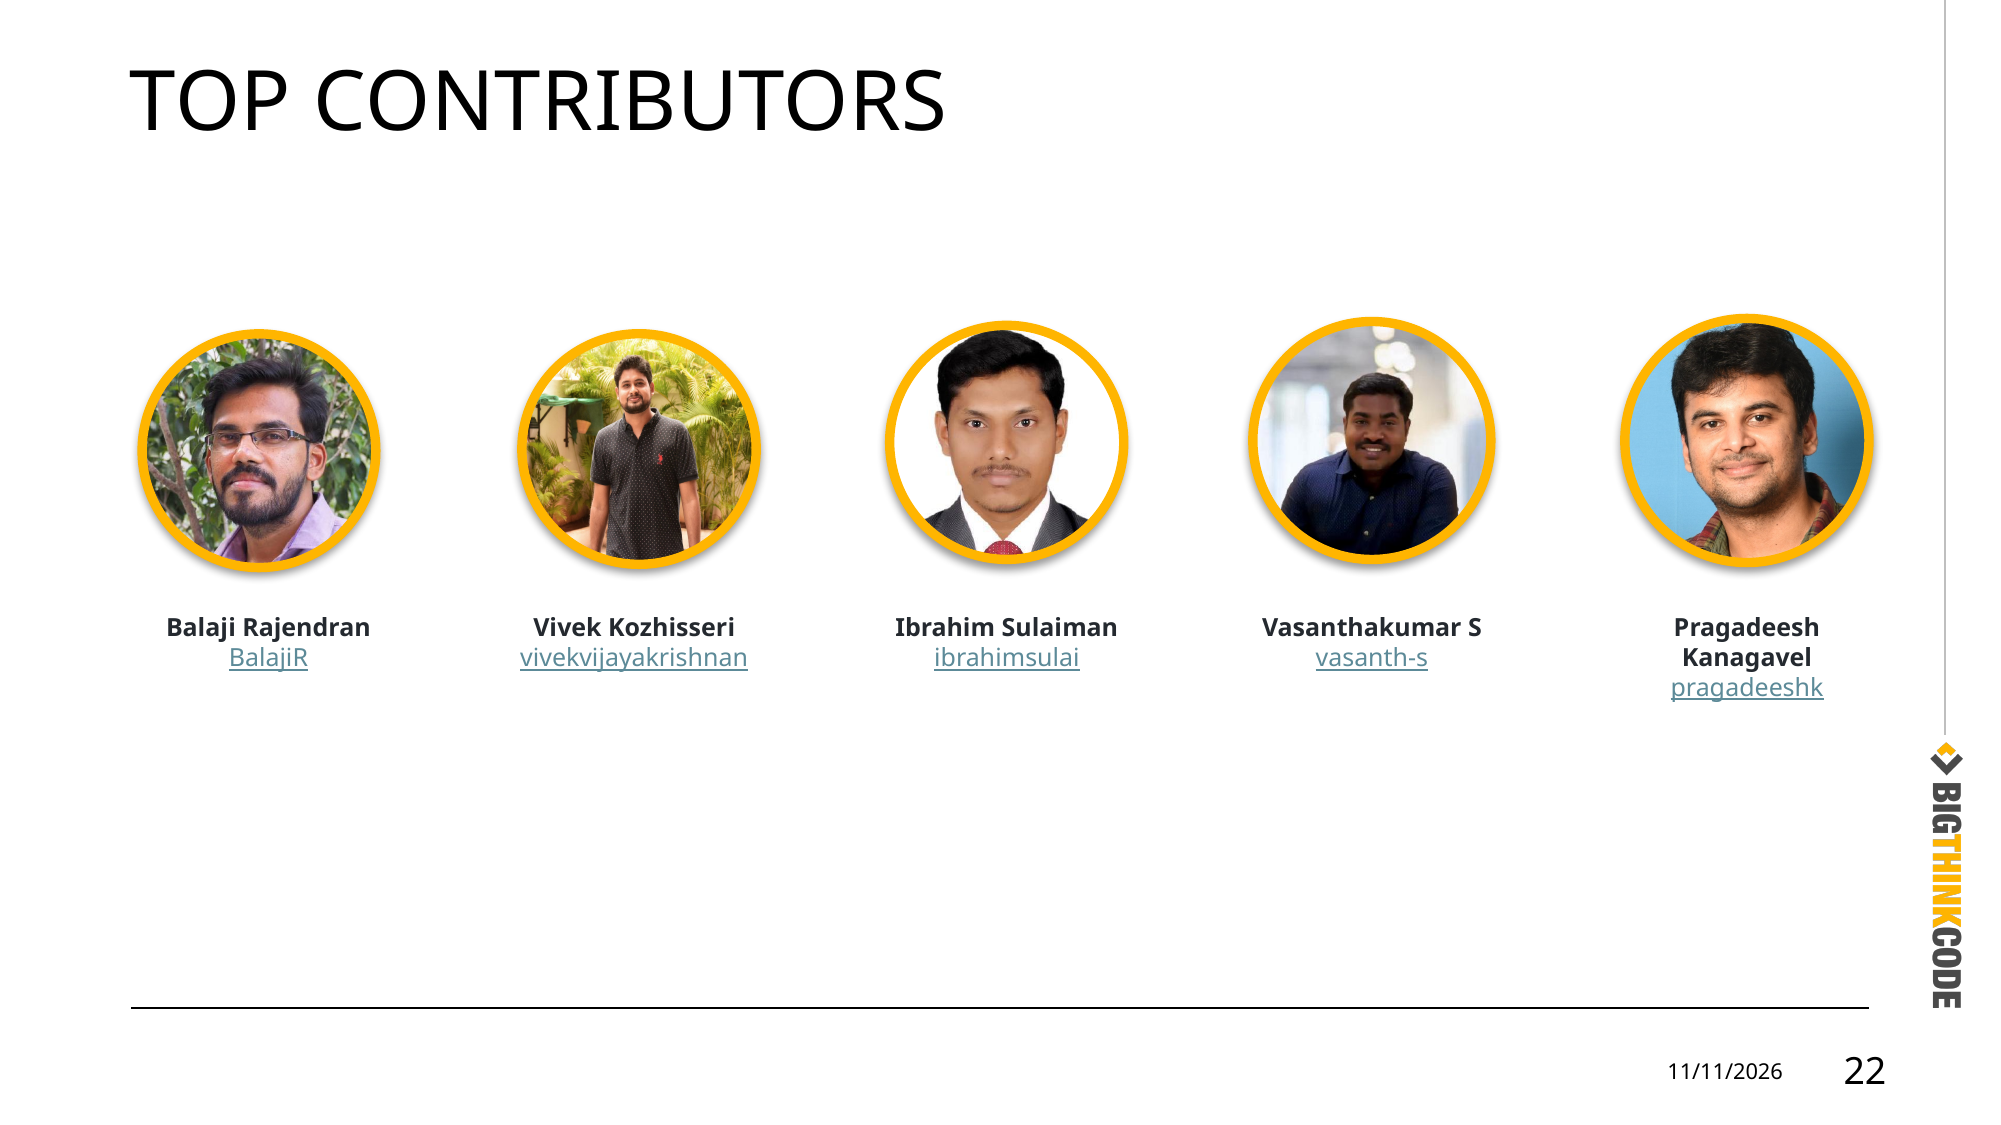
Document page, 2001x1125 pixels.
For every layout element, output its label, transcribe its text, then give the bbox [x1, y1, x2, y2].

title Top Contributors [114, 40, 1869, 265]
text_box Ibrahim Sulaiman ibrahimsulai [853, 604, 1161, 684]
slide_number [1372, 1042, 1791, 1103]
picture [1252, 321, 1491, 560]
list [142, 333, 376, 568]
slide_number 22 [1791, 1042, 1902, 1103]
text_box Vivek Kozhisseri vivekvijayakrishnan [481, 604, 788, 684]
text_box Balaji Rajendran BalajiR [115, 604, 422, 684]
picture [521, 333, 757, 565]
text_box Pragadeesh Kanagavel pragadeeshk [1593, 604, 1901, 713]
picture [1624, 318, 1869, 563]
text_box Vasanthakumar S vasanth-s [1218, 604, 1526, 684]
picture [1931, 743, 1963, 1008]
picture [889, 325, 1124, 560]
